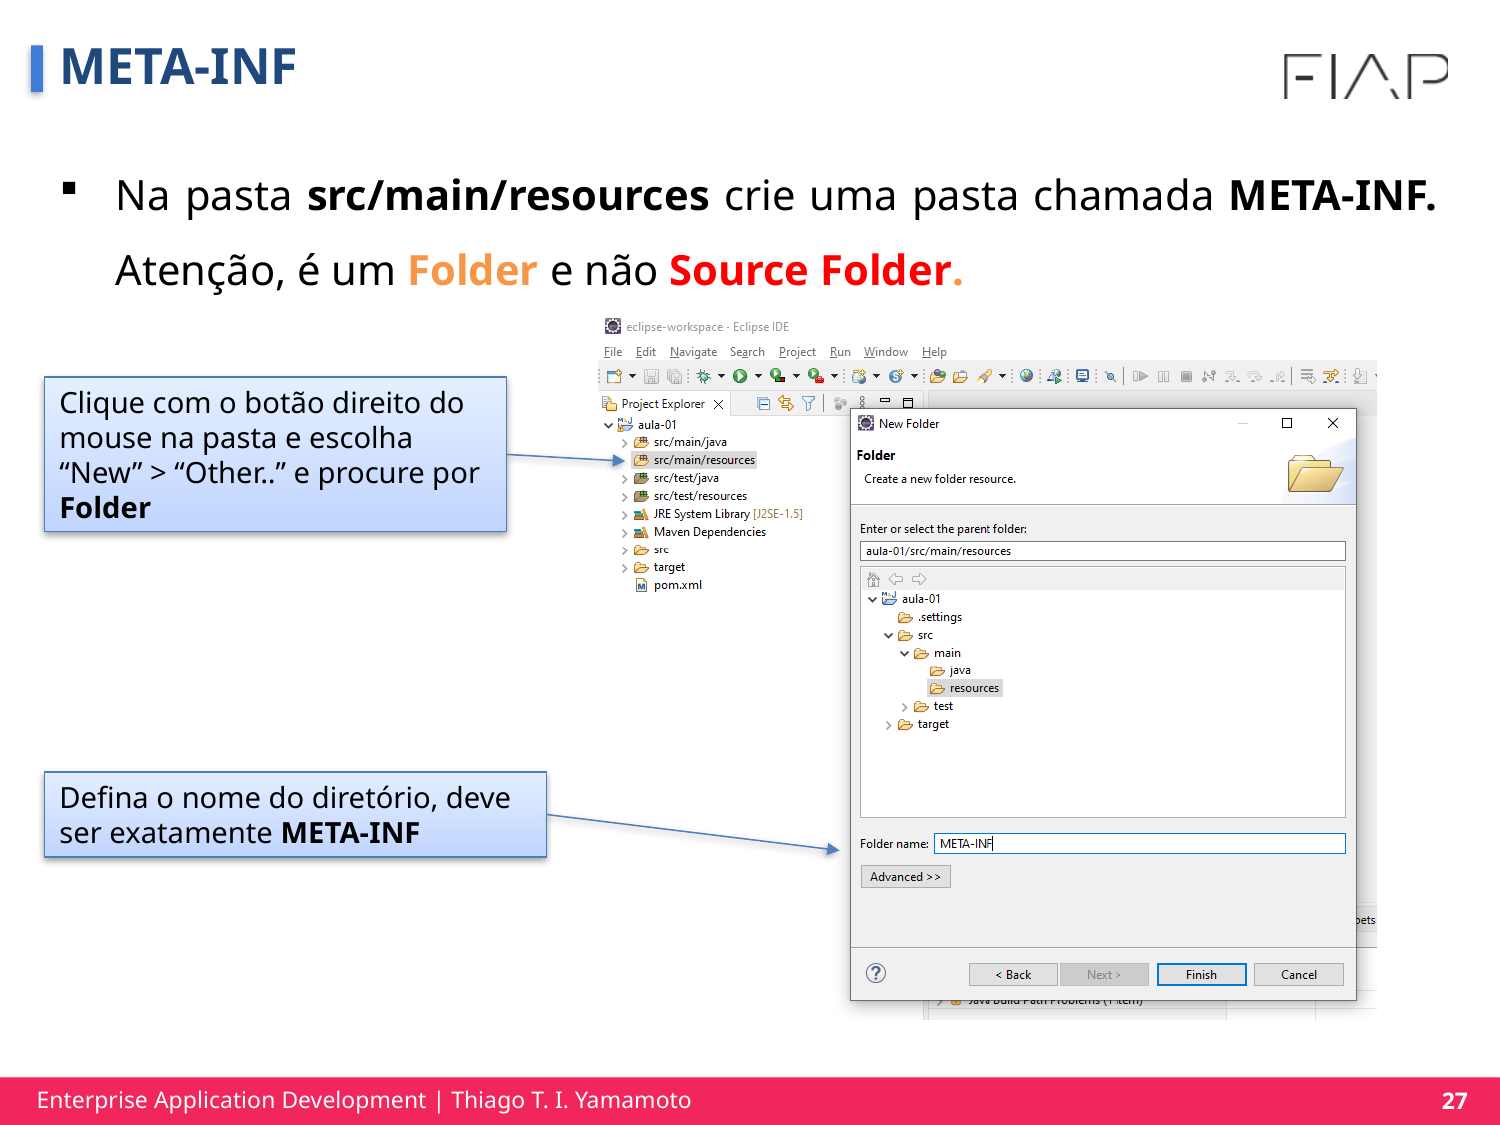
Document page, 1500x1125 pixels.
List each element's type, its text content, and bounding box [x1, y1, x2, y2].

picture [598, 313, 1377, 1021]
title META-INF [44, 36, 1245, 102]
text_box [506, 455, 626, 462]
list Na pasta src/main/resources crie uma pasta chamada META-INF. Atenção, é um Folder e não Source Folder. [44, 136, 1453, 299]
text_box Clique com o botão direito do mouse na pasta e escolha “New” > “Other..” e procure por Folder [44, 376, 507, 532]
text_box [546, 814, 840, 851]
text_box Defina o nome do diretório, deve ser exatamente META-INF [44, 771, 547, 858]
